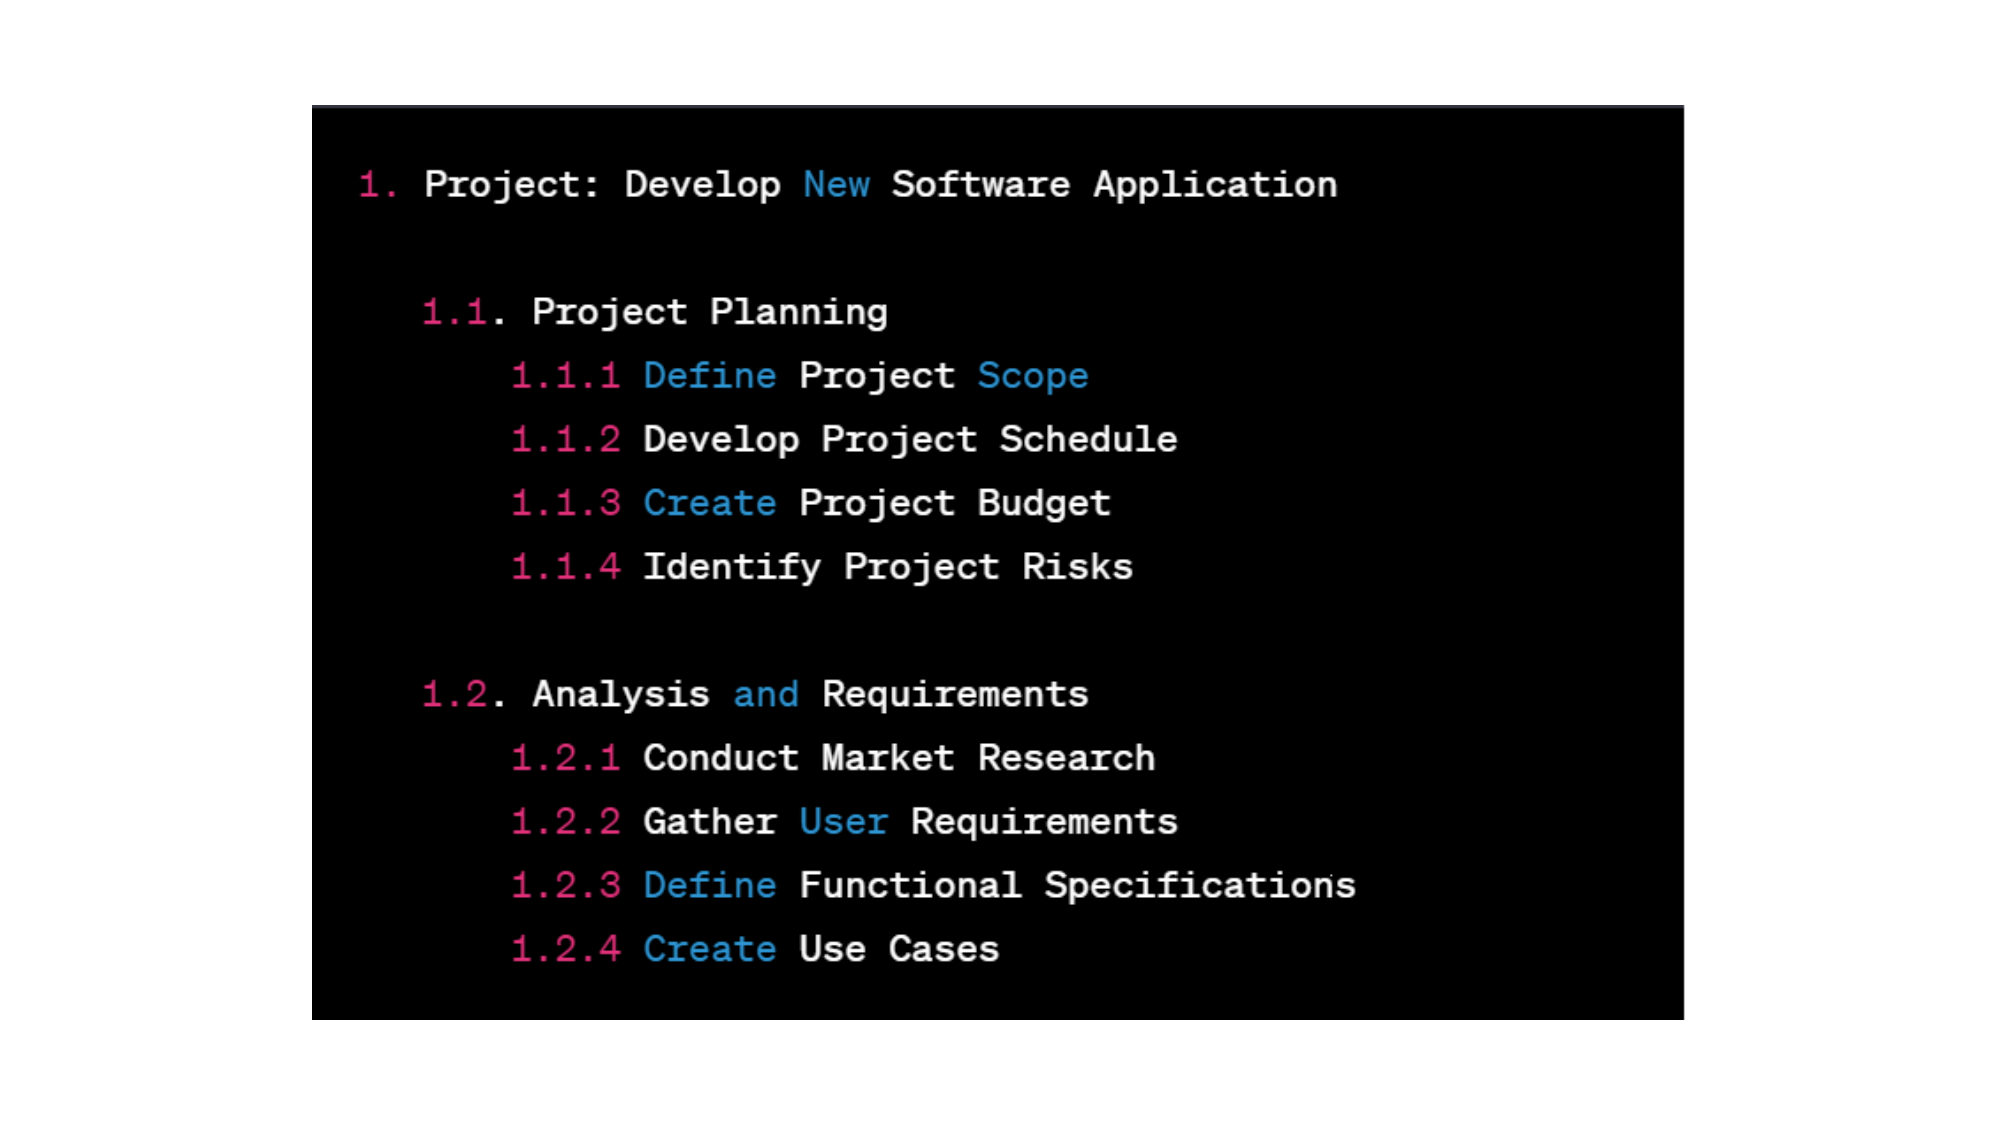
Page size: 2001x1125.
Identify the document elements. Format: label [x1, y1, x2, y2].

list [312, 104, 1688, 1020]
